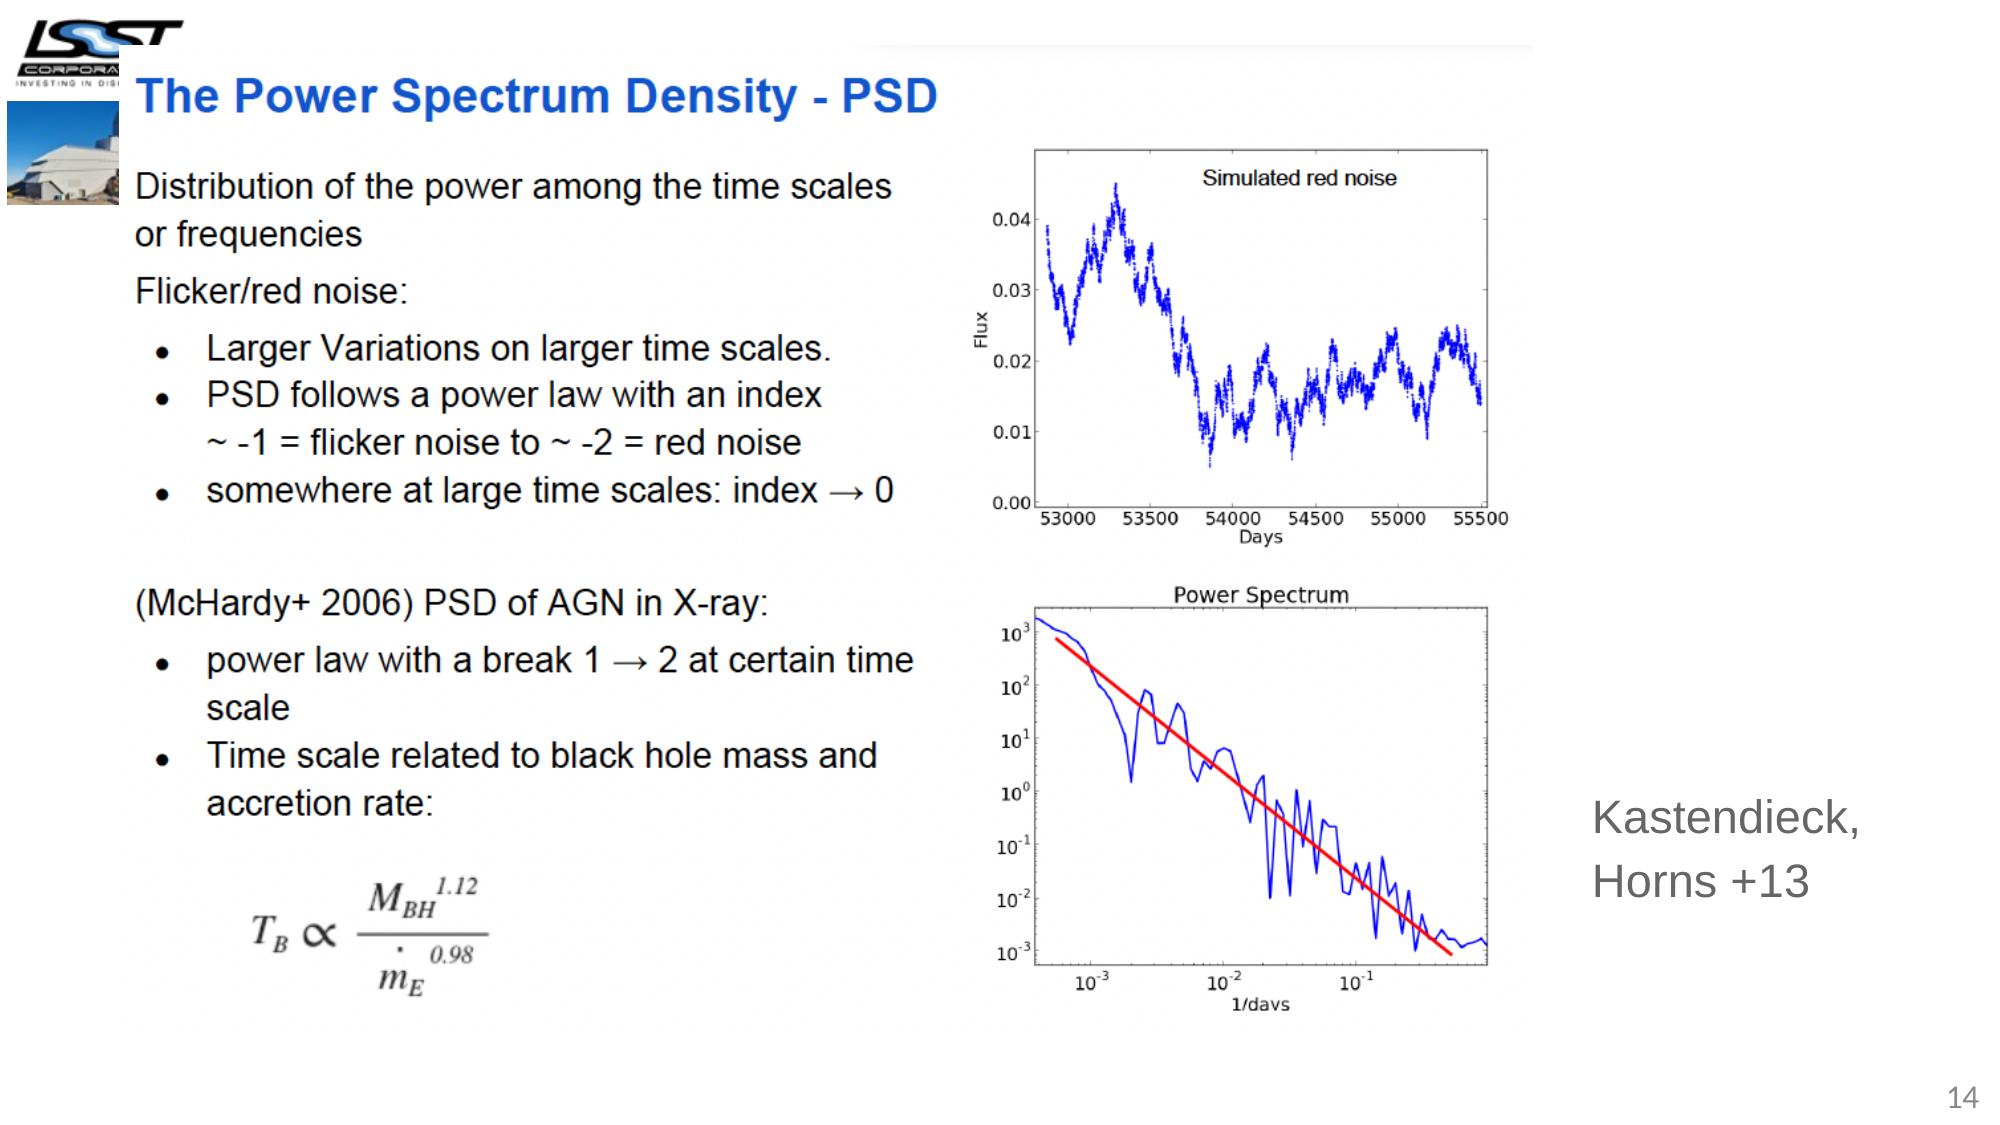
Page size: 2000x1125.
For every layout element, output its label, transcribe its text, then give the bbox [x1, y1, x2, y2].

slide_number ‹#› [1532, 1065, 2000, 1125]
text_box Kastendieck, Horns +13 [1576, 762, 2000, 922]
picture [0, 8, 1533, 1032]
